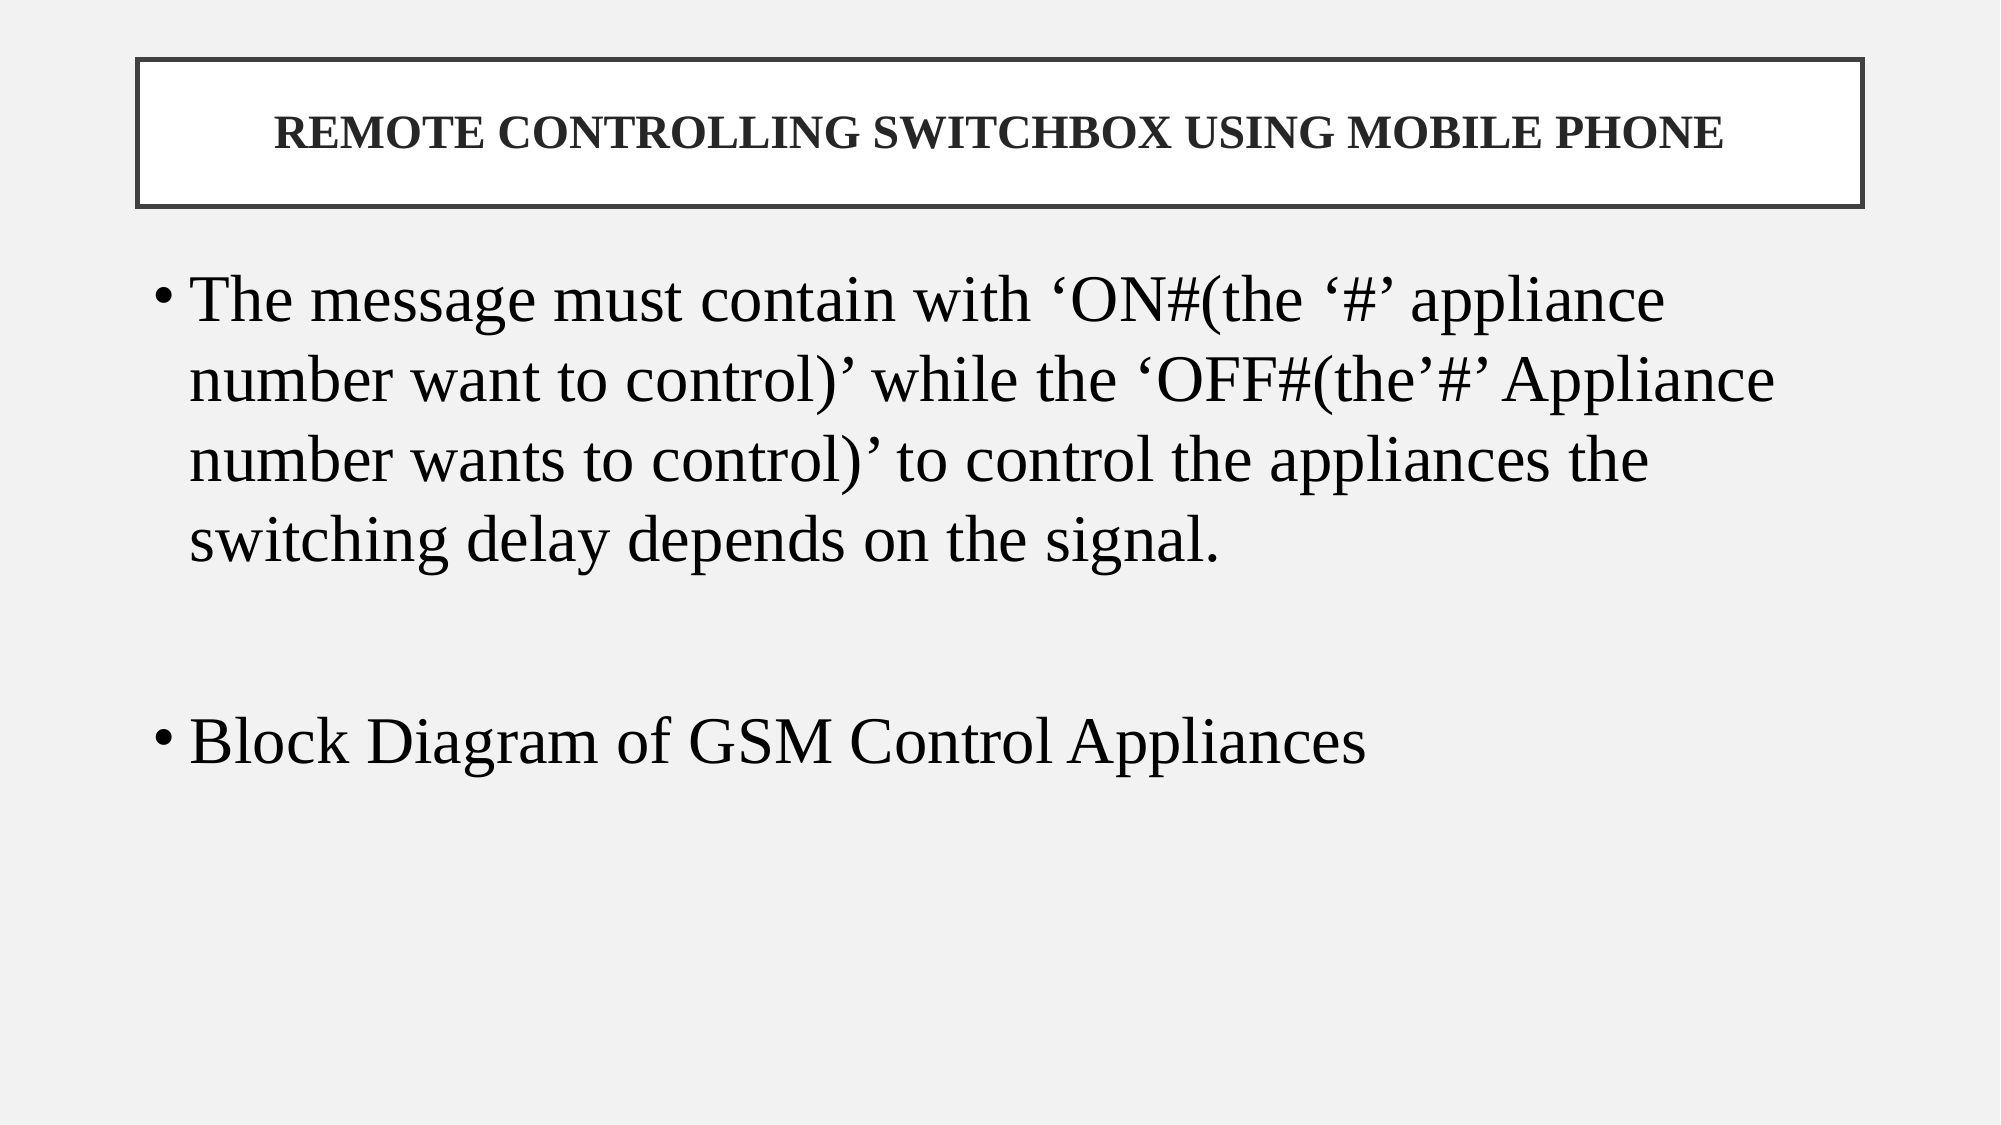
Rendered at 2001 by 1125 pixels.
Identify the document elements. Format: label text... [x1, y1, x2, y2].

title REMOTE CONTROLLING SWITCHBOX USING MOBILE PHONE [135, 57, 1865, 209]
list The message must contain with ‘ON#(the ‘#’ appliance number want to control)’ while the ‘OFF#(the’#’ Appliance number wants to control)’ to control the appliances the switching delay depends on the signal. Block Diagram of GSM Control Appliances [137, 247, 1863, 1014]
